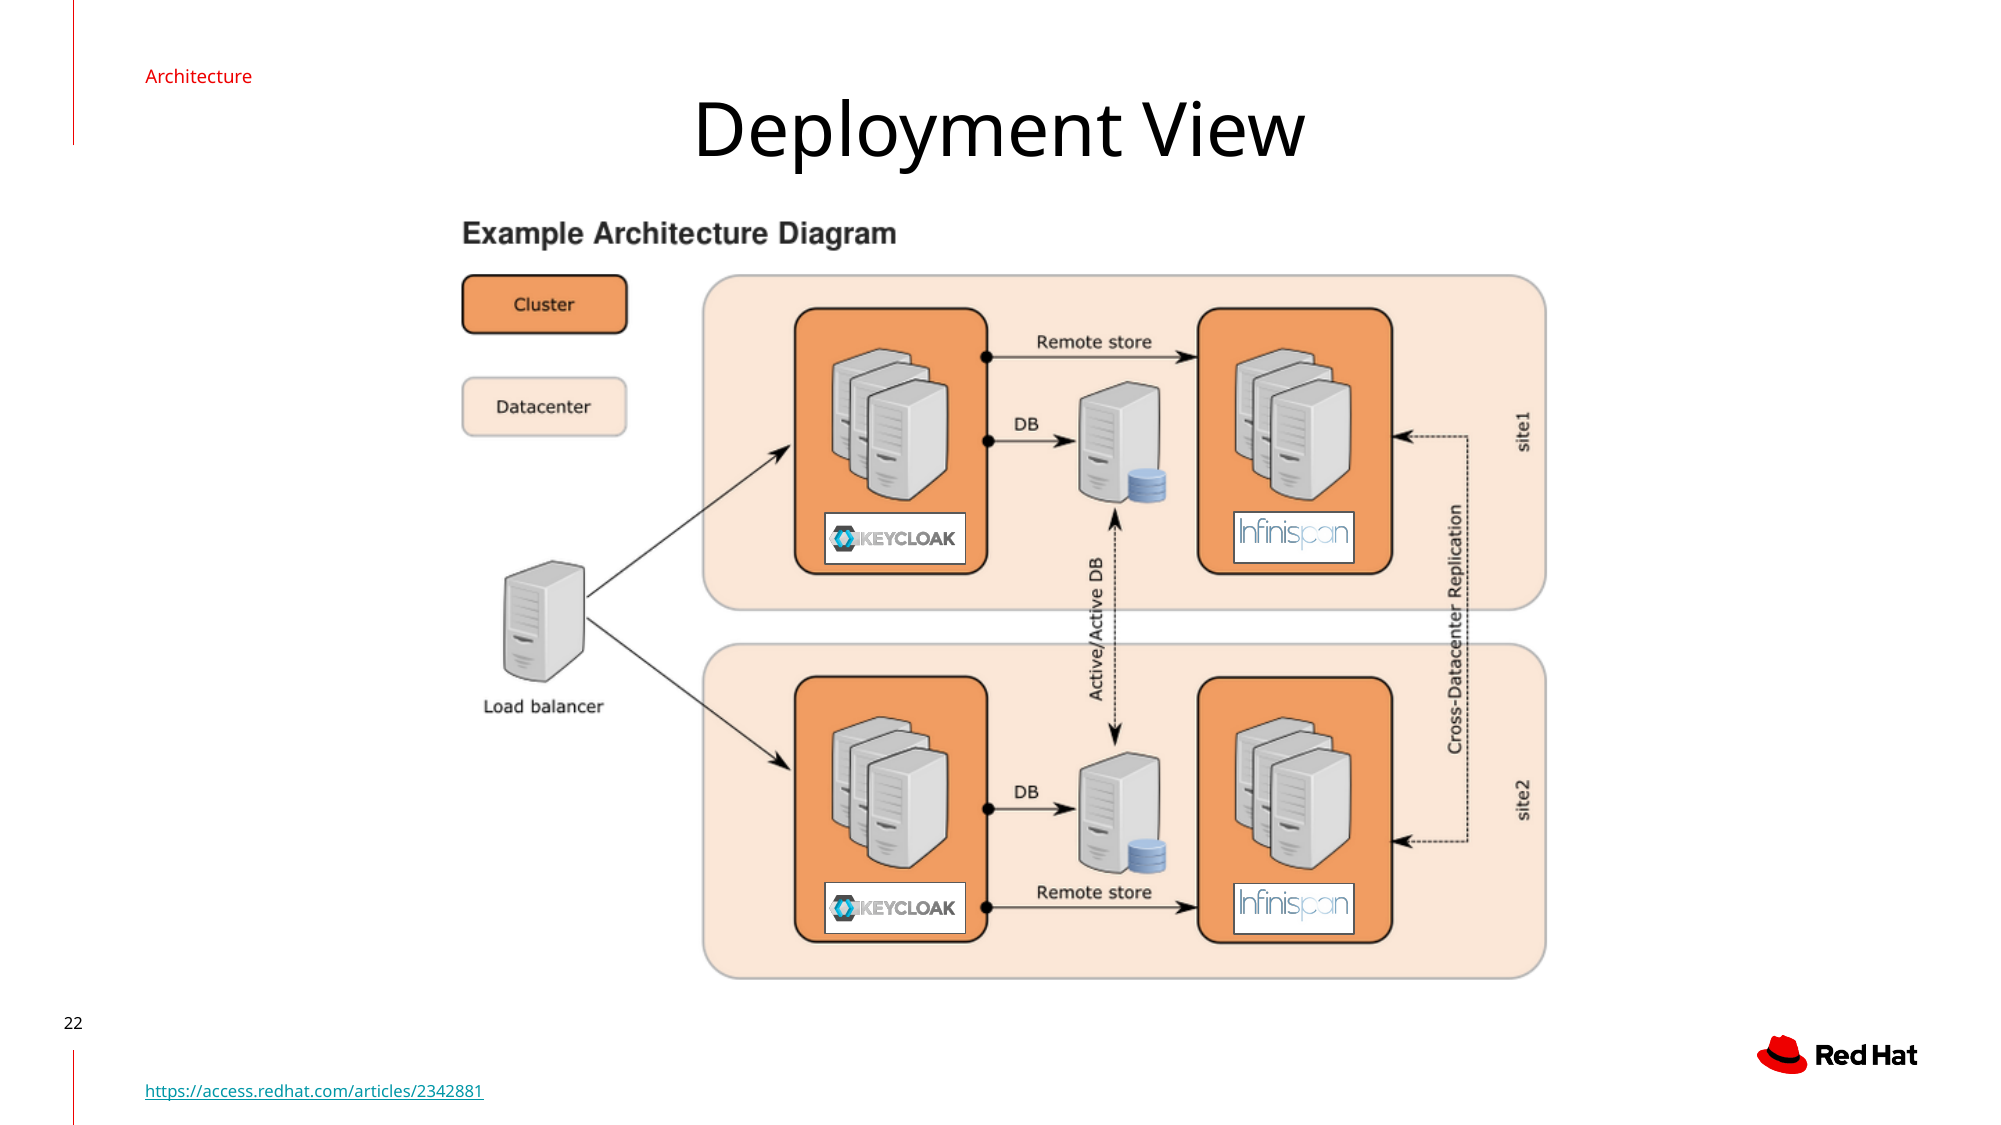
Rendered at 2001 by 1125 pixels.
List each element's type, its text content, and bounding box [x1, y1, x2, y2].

subtitle https://access.redhat.com/articles/2342881 [145, 1012, 1652, 1104]
slide_number ‹#› [13, 1012, 134, 1036]
picture [1757, 1035, 1918, 1074]
picture [452, 211, 1561, 991]
title Deployment View [287, 67, 1713, 188]
subtitle Architecture [73, 9, 919, 143]
